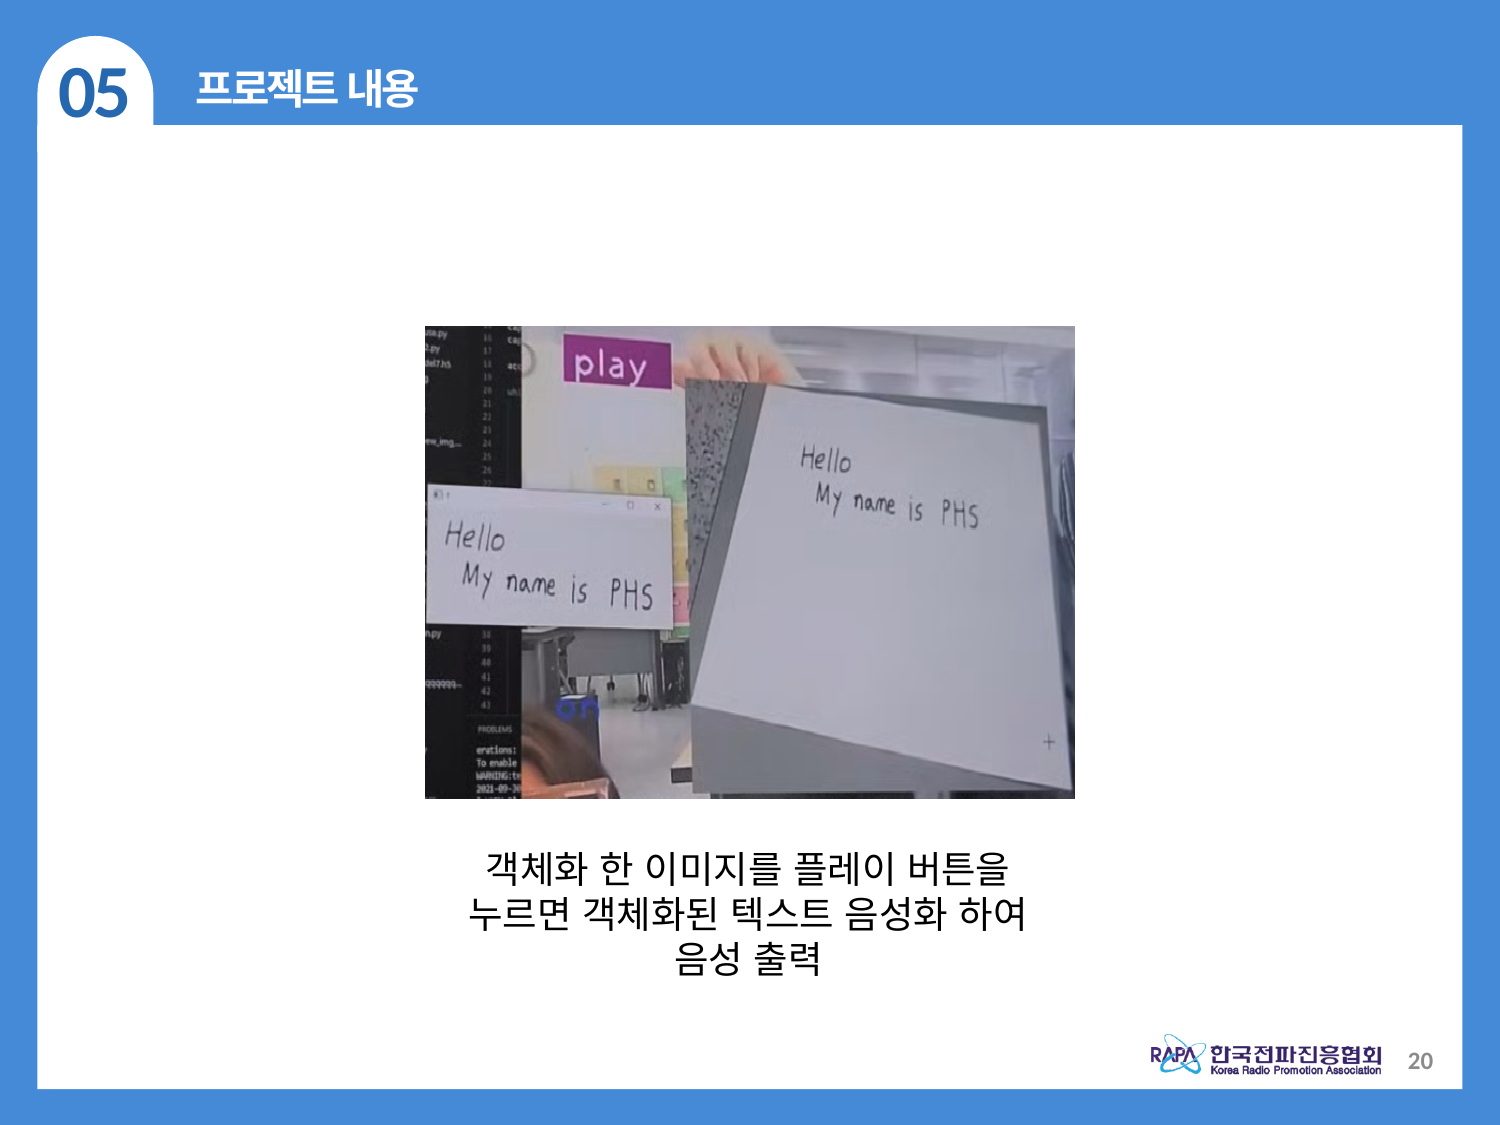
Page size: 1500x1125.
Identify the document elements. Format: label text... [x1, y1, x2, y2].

text_box 프로젝트 내용 [146, 55, 469, 121]
text_box 객체화 한 이미지를 플레이 버튼을 누르면 객체화된 텍스트 음성화 하여 음성 출력 [453, 838, 1043, 989]
picture [425, 326, 1075, 799]
slide_number 20 [1110, 1029, 1449, 1090]
text_box 05 [43, 35, 147, 141]
